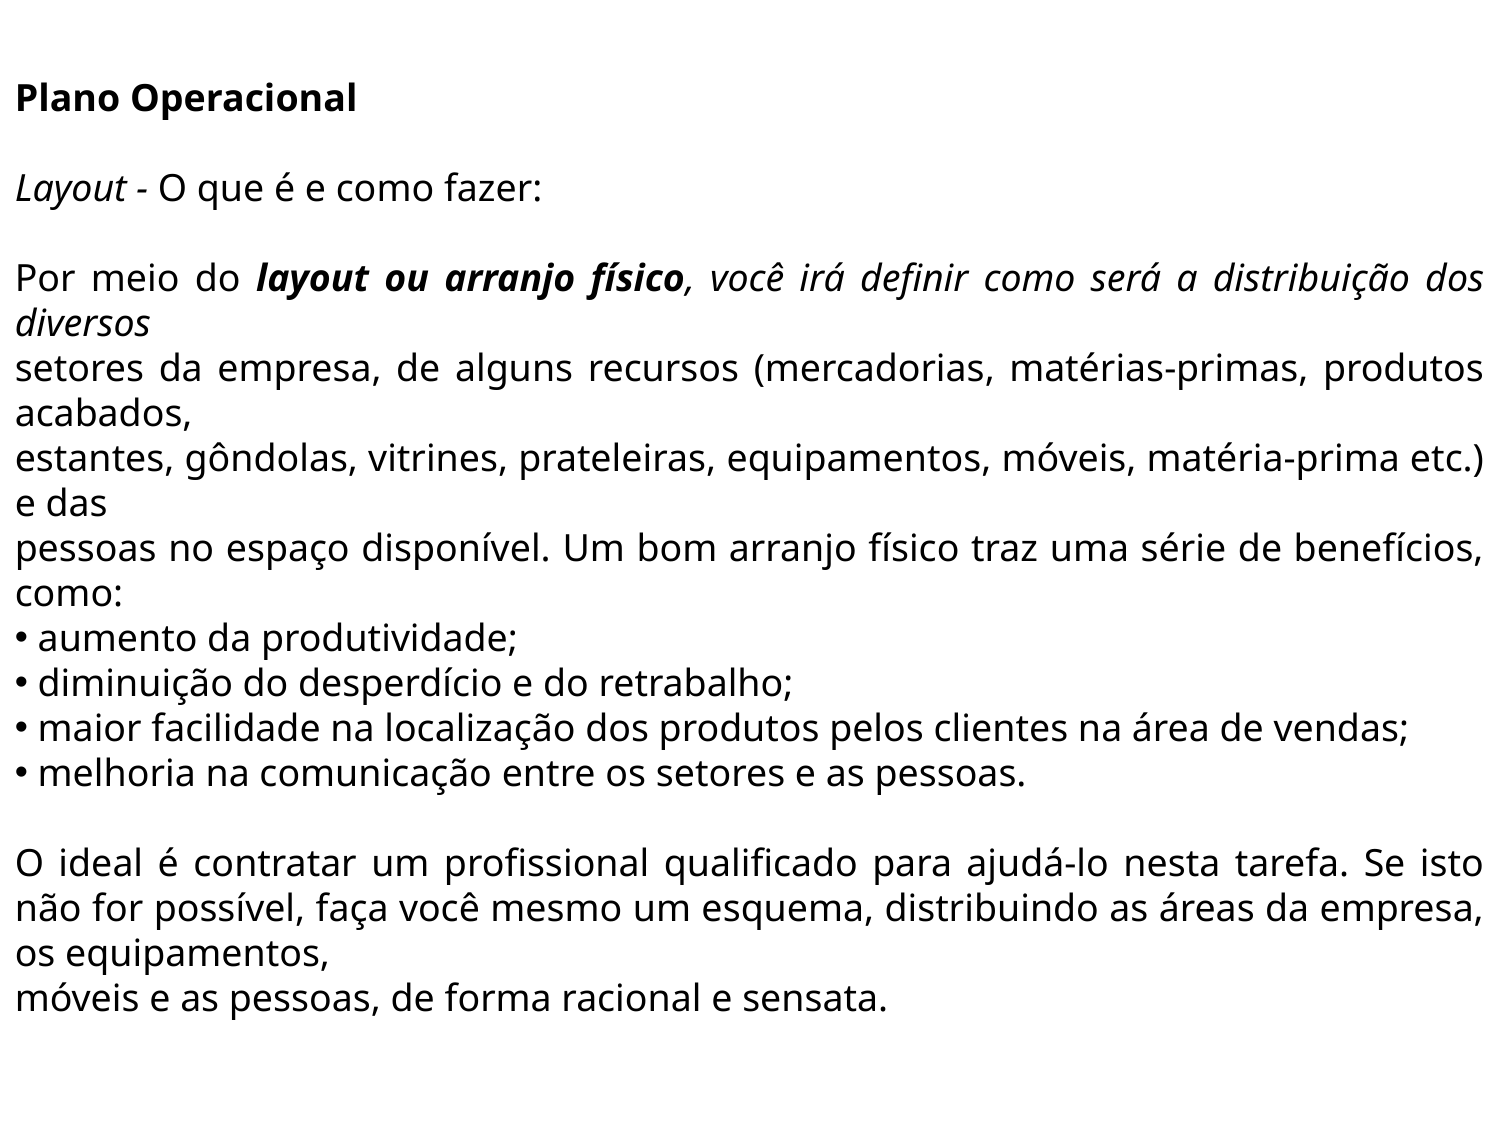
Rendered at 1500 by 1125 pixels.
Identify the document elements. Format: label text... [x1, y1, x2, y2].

text_box Plano Operacional Layout - O que é e como fazer: Por meio do layout ou arranjo físico, você irá definir como será a distribuição dos diversos setores da empresa, de alguns recursos (mercadorias, matérias-primas, produtos acabados, estantes, gôndolas, vitrines, prateleiras, equipamentos, móveis, matéria-prima etc.) e das pessoas no espaço disponível. Um bom arranjo físico traz uma série de benefícios, como: aumento da produtividade; diminuição do desperdício e do retrabalho; maior facilidade na localização dos produtos pelos clientes na área de vendas; melhoria na comunicação entre os setores e as pessoas. O ideal é contratar um profissional qualificado para ajudá-lo nesta tarefa. Se isto não for possível, faça você mesmo um esquema, distribuindo as áreas da empresa, os equipamentos, móveis e as pessoas, de forma racional e sensata. [0, 66, 1500, 1027]
